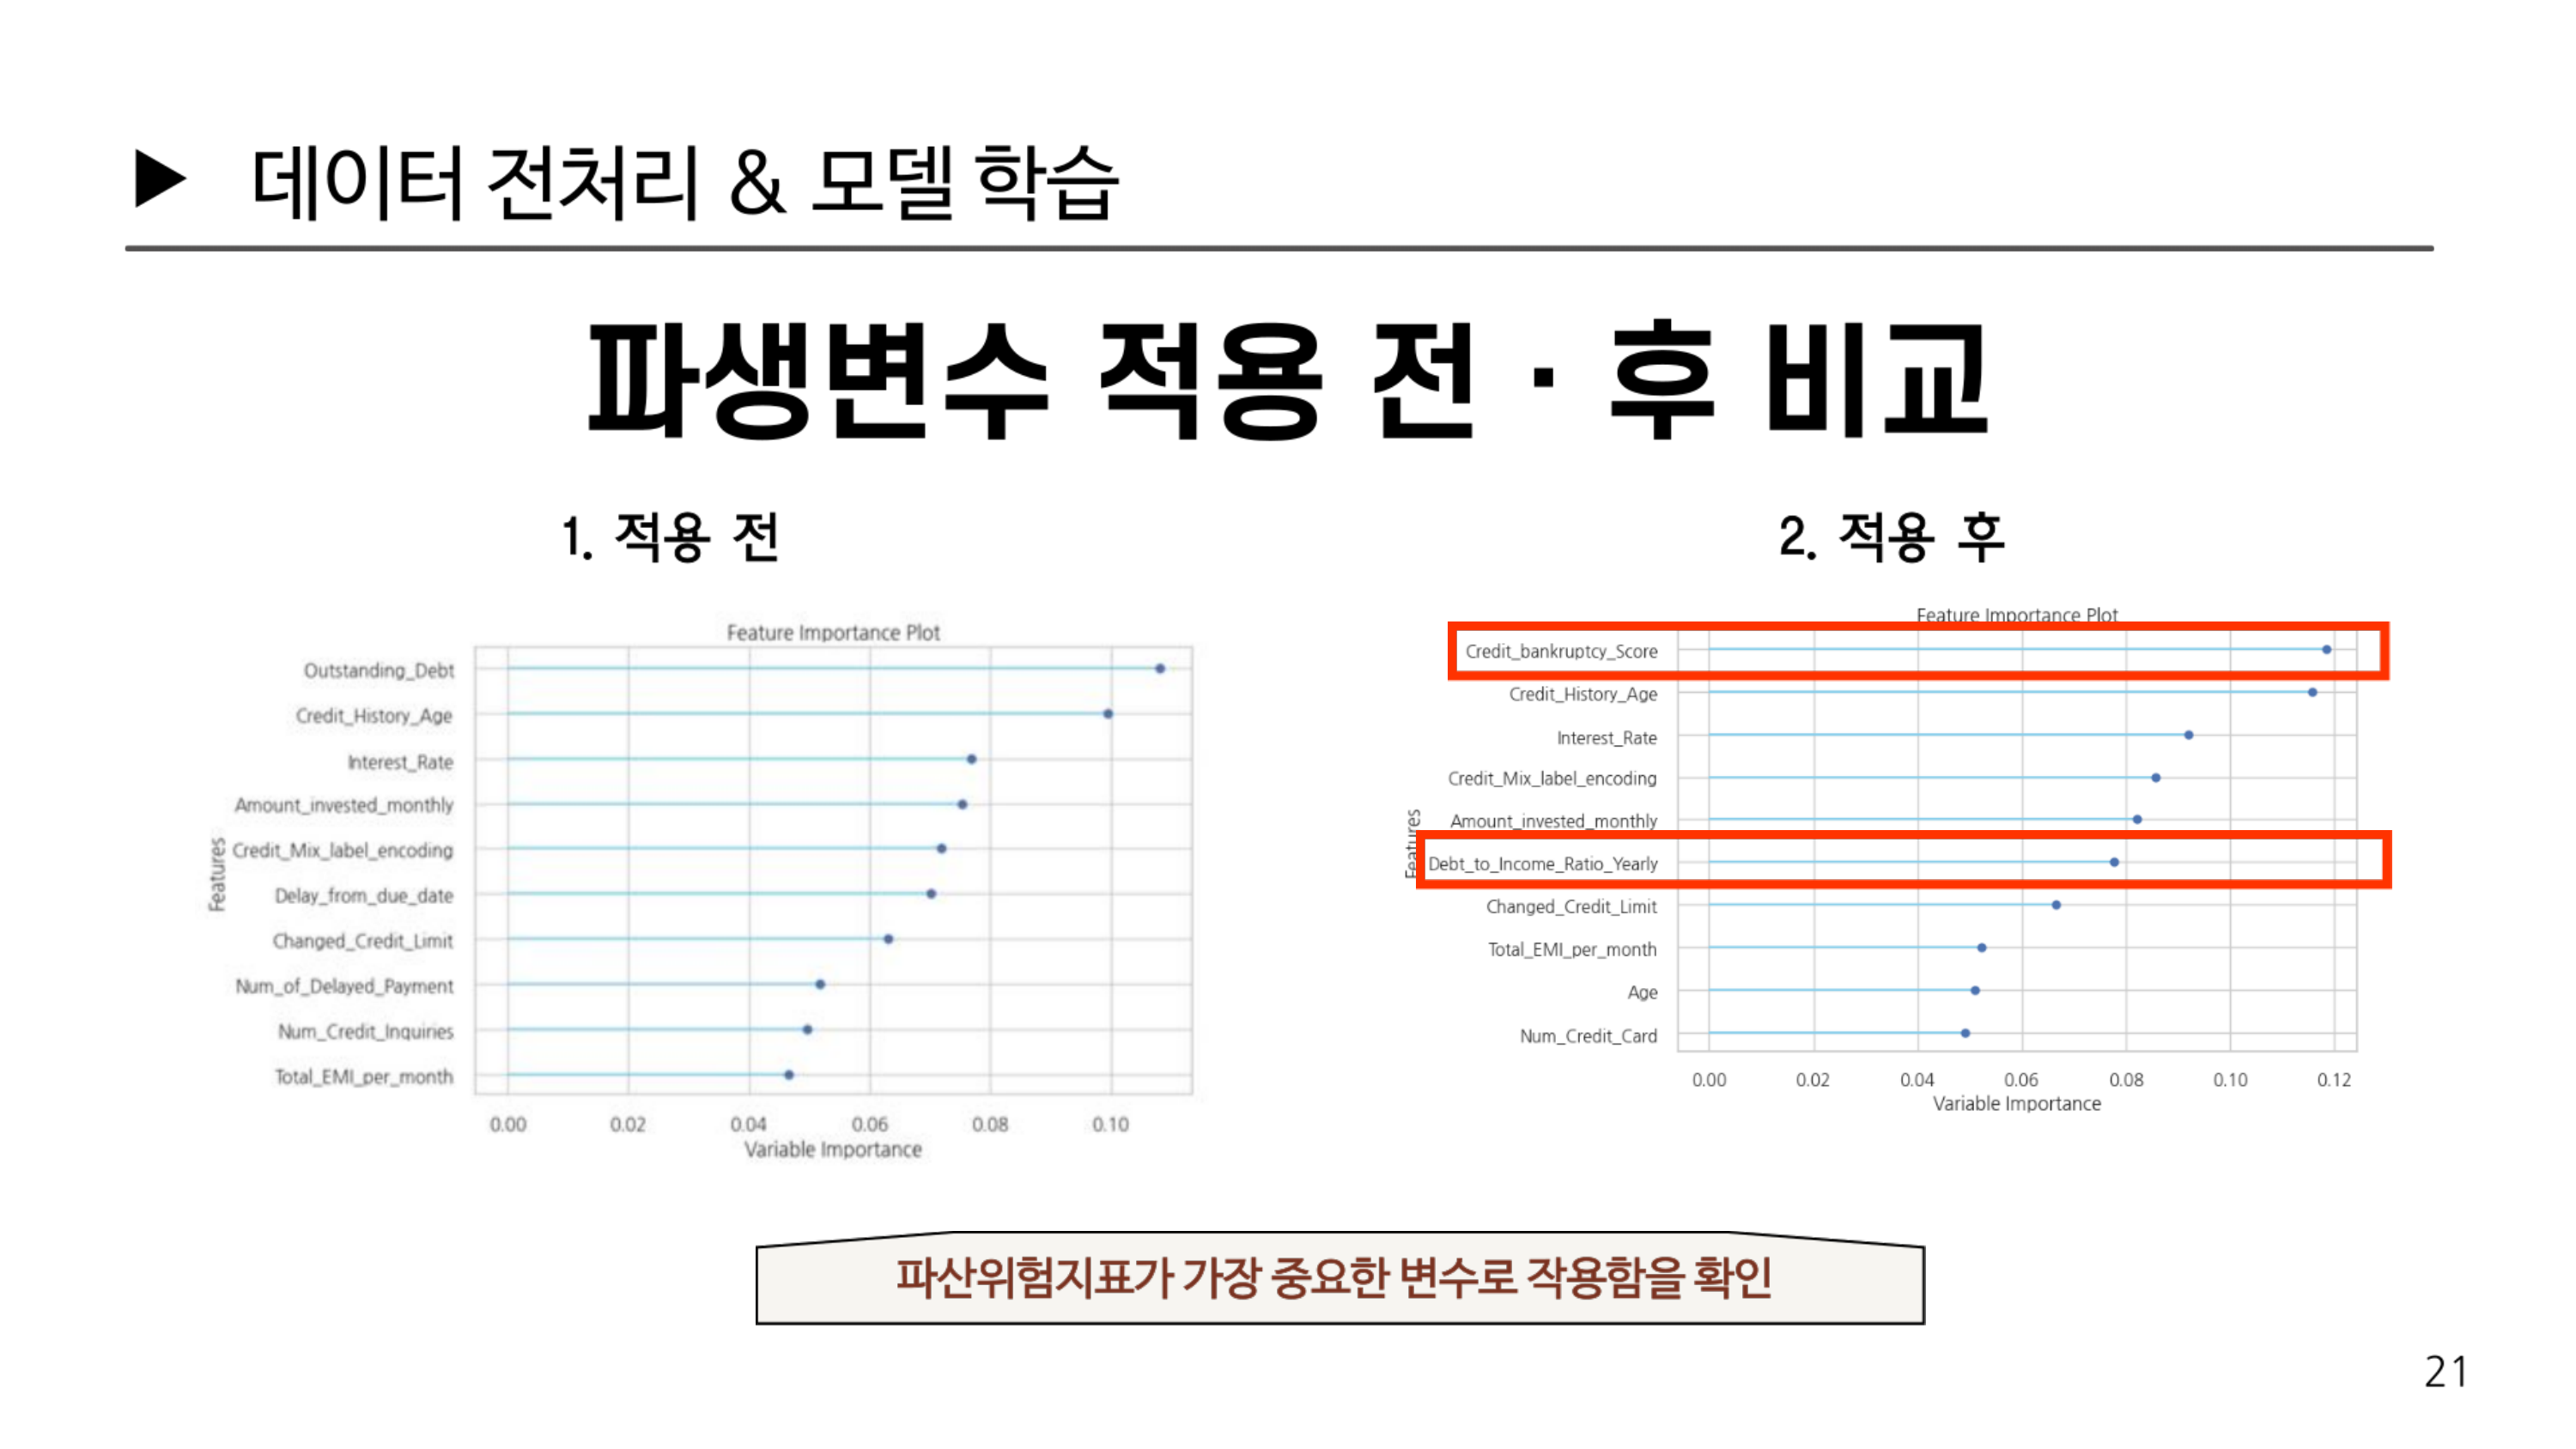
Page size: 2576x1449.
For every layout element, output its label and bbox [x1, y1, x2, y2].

text_box [195, 597, 1215, 1178]
text_box [1202, 244, 2434, 252]
text_box [1448, 621, 2391, 682]
text_box [756, 1231, 1926, 1325]
picture [38, 97, 2379, 624]
text_box [1416, 830, 2392, 891]
text_box [1393, 597, 2368, 1123]
picture [884, 1237, 1815, 1355]
picture [2297, 1319, 2562, 1437]
